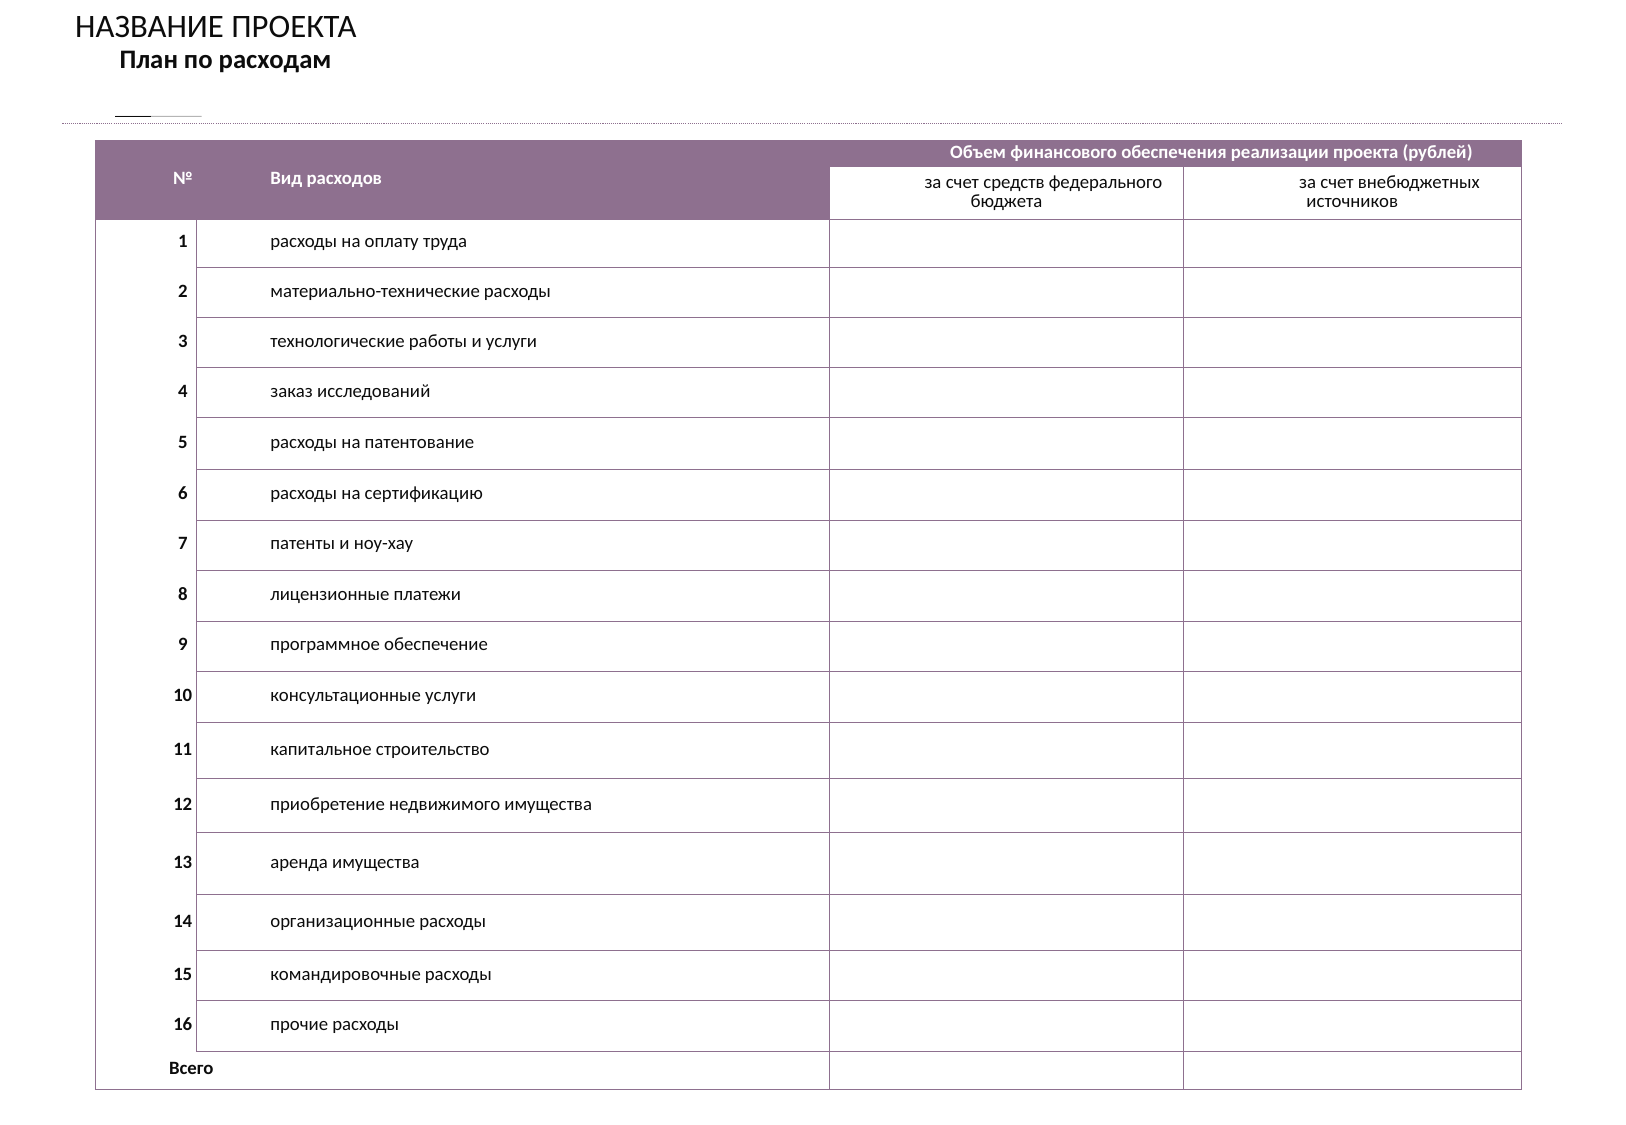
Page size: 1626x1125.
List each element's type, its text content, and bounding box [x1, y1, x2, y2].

table_cell расходы на патентование [197, 418, 829, 469]
table_cell материально-технические расходы [197, 268, 829, 317]
table_cell [830, 622, 1183, 671]
table_cell [1184, 723, 1521, 778]
table_cell 2 [96, 267, 196, 318]
text_box [171, 174, 202, 222]
table_cell [830, 895, 1183, 950]
table_cell 4 [96, 368, 196, 418]
table_cell [1184, 672, 1521, 722]
table_cell приобретение недвижимого имущества [197, 779, 829, 832]
table_cell [830, 779, 1183, 832]
table_cell [1184, 1001, 1521, 1051]
table_cell [1184, 318, 1521, 367]
table_cell аренда имущества [197, 833, 829, 894]
table_cell программное обеспечение [197, 622, 829, 671]
table_cell [1184, 571, 1521, 621]
table_cell 11 [96, 723, 196, 779]
table_cell технологические работы и услуги [197, 318, 829, 367]
table_cell лицензионные платежи [197, 571, 829, 621]
table_cell [1184, 470, 1521, 520]
table_cell [1184, 622, 1521, 671]
table_cell [830, 1001, 1183, 1051]
table_cell [1184, 895, 1521, 950]
table_cell [830, 833, 1183, 894]
table_cell [830, 418, 1183, 469]
table_header № [96, 141, 197, 220]
table_cell [830, 368, 1183, 417]
table_cell [830, 672, 1183, 722]
table_cell [830, 571, 1183, 621]
table_cell расходы на сертификацию [197, 470, 829, 520]
table_cell [830, 470, 1183, 520]
table_cell 9 [96, 621, 196, 671]
table_cell [830, 318, 1183, 367]
table_cell патенты и ноу-хау [197, 521, 829, 570]
table_cell [1184, 268, 1521, 317]
table_cell [830, 220, 1183, 267]
table_cell 8 [96, 571, 196, 621]
table_cell расходы на оплату труда [197, 220, 829, 267]
table_cell [830, 521, 1183, 570]
table_cell 16 [96, 1001, 196, 1051]
table_header Объем финансового обеспечения реализации проекта (рублей) [829, 141, 1521, 166]
text_box НАЗВАНИЕ ПРОЕКТА [60, 0, 372, 52]
text_box План по расходам [104, 52, 347, 81]
table_cell 5 [96, 418, 196, 469]
table_cell [1184, 1052, 1521, 1089]
table_cell 3 [96, 318, 196, 368]
table_cell [1184, 220, 1521, 267]
table_cell 10 [96, 671, 196, 723]
table_cell организационные расходы [197, 895, 829, 950]
table_cell 12 [96, 779, 196, 832]
table_cell [1184, 833, 1521, 894]
table_cell 7 [96, 520, 196, 571]
table_cell Всего [96, 1051, 829, 1089]
table_cell [830, 268, 1183, 317]
table_cell [1184, 779, 1521, 832]
table_cell консультационные услуги [197, 672, 829, 722]
table_cell за счет средств федерального бюджета [830, 167, 1183, 219]
table_cell 13 [96, 832, 196, 895]
table_cell [1184, 951, 1521, 1000]
table_cell 6 [96, 469, 196, 520]
table_cell [1184, 368, 1521, 417]
table_cell [1184, 521, 1521, 570]
table_header Вид расходов [197, 141, 829, 220]
table_cell прочие расходы [197, 1001, 829, 1051]
table_cell [830, 723, 1183, 778]
table_cell [1184, 418, 1521, 469]
table_cell заказ исследований [197, 368, 829, 417]
table_cell [830, 951, 1183, 1000]
table_cell капитальное строительство [197, 723, 829, 778]
table_cell 14 [96, 895, 196, 950]
table_cell командировочные расходы [197, 951, 829, 1000]
table_cell 15 [96, 950, 196, 1001]
table_cell [830, 1052, 1183, 1089]
table_cell за счет внебюджетных источников [1184, 167, 1521, 219]
table_cell 1 [96, 220, 196, 267]
